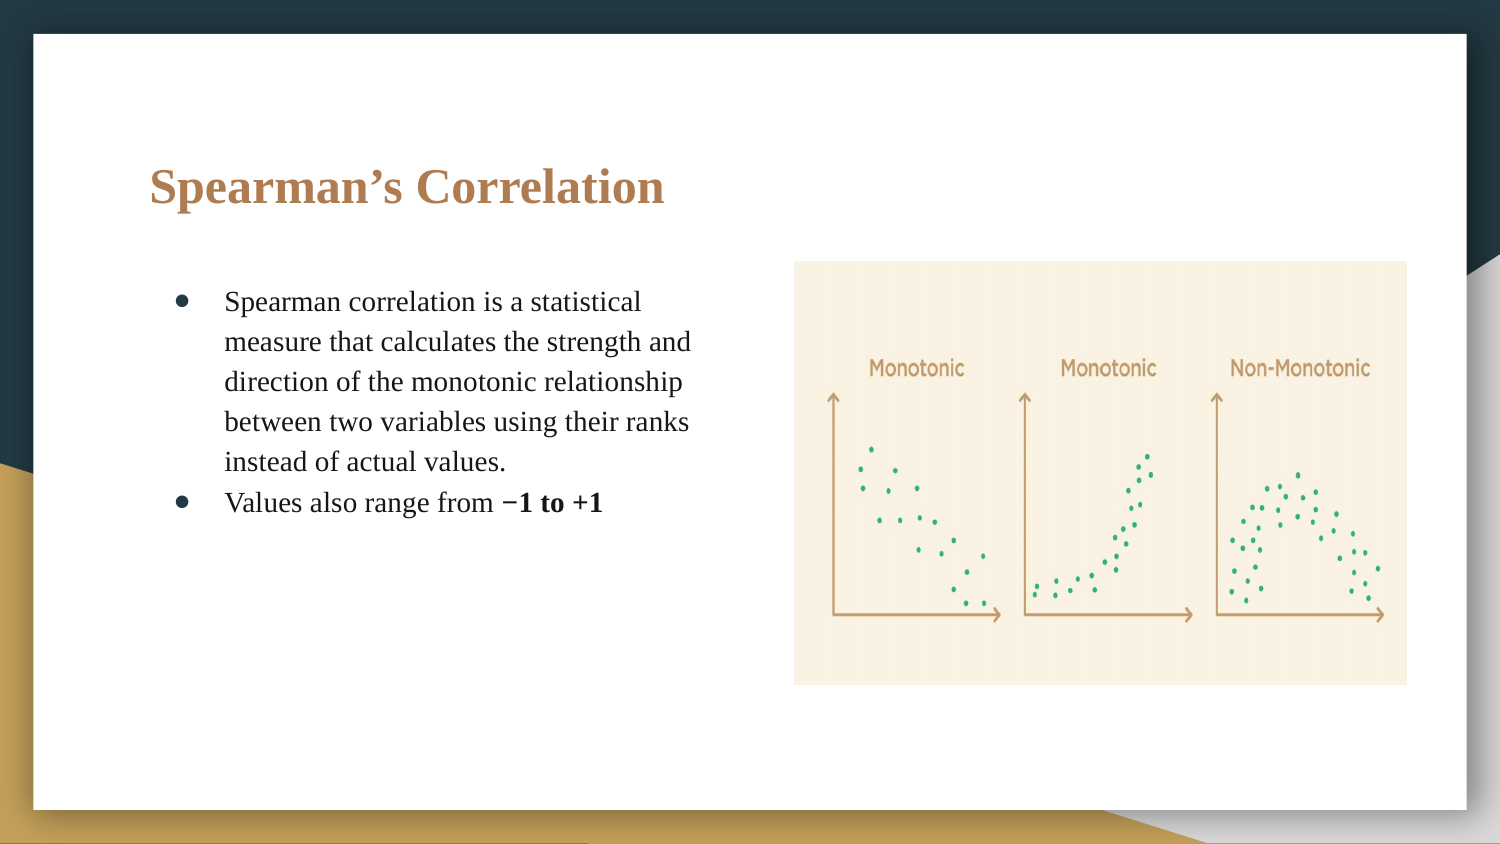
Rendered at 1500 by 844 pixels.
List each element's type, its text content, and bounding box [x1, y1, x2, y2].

list Spearman correlation is a statistical measure that calculates the strength and direction of the monotonic relationship between two variables using their ranks instead of actual values. Values also range from −1 to +1 [134, 261, 735, 729]
title Spearman’s Correlation [134, 138, 1366, 296]
picture [792, 261, 1408, 685]
